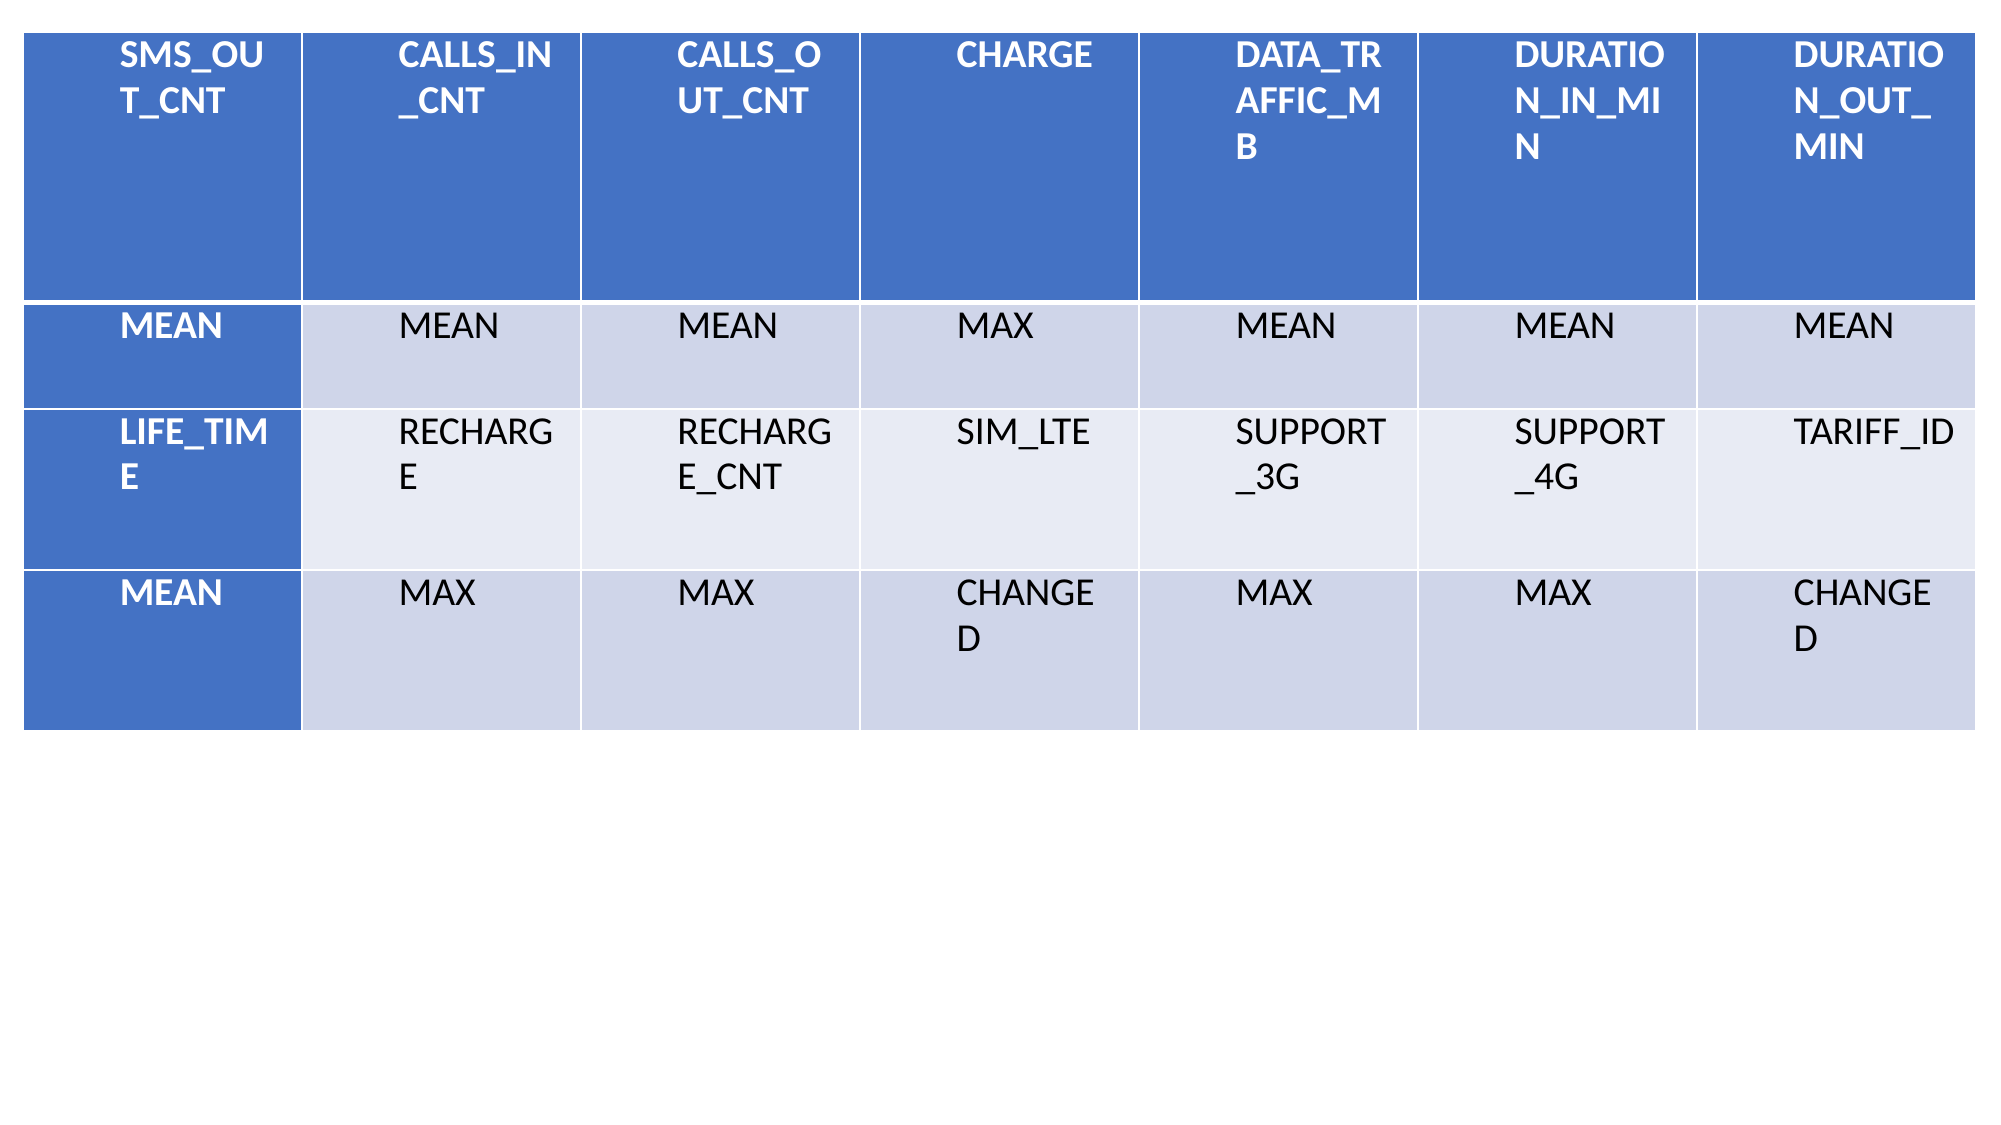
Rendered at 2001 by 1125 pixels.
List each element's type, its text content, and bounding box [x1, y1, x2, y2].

table_header CALLS_OUT_CNT [582, 33, 859, 300]
table_cell MAX [1419, 571, 1696, 730]
table_cell MAX [582, 571, 859, 730]
table_cell SUPPORT_4G [1419, 410, 1696, 569]
table_header DURATION_IN_MIN [1419, 33, 1696, 300]
table_cell MEAN [24, 305, 301, 408]
table_cell LIFE_TIME [24, 410, 301, 569]
table_header CALLS_IN_CNT [303, 33, 580, 300]
table_cell MEAN [582, 305, 859, 408]
table_cell MAX [861, 305, 1138, 408]
table_cell MEAN [24, 571, 301, 730]
table_cell CHANGED [1698, 571, 1975, 730]
table_header DATA_TRAFFIC_MB [1140, 33, 1417, 300]
table_cell SIM_LTE [861, 410, 1138, 569]
table_cell MAX [1140, 571, 1417, 730]
table_cell TARIFF_ID [1698, 410, 1975, 569]
table_cell MEAN [303, 305, 580, 408]
table_cell MEAN [1140, 305, 1417, 408]
table_header CHARGE [861, 33, 1138, 300]
table_cell RECHARGE_CNT [582, 410, 859, 569]
table_cell RECHARGE [303, 410, 580, 569]
table_cell MAX [303, 571, 580, 730]
table_cell SUPPORT_3G [1140, 410, 1417, 569]
table_cell MEAN [1419, 305, 1696, 408]
table_header DURATION_OUT_MIN [1698, 33, 1975, 300]
table_cell CHANGED [861, 571, 1138, 730]
table_header SMS_OUT_CNT [24, 33, 301, 300]
table_cell MEAN [1698, 305, 1975, 408]
